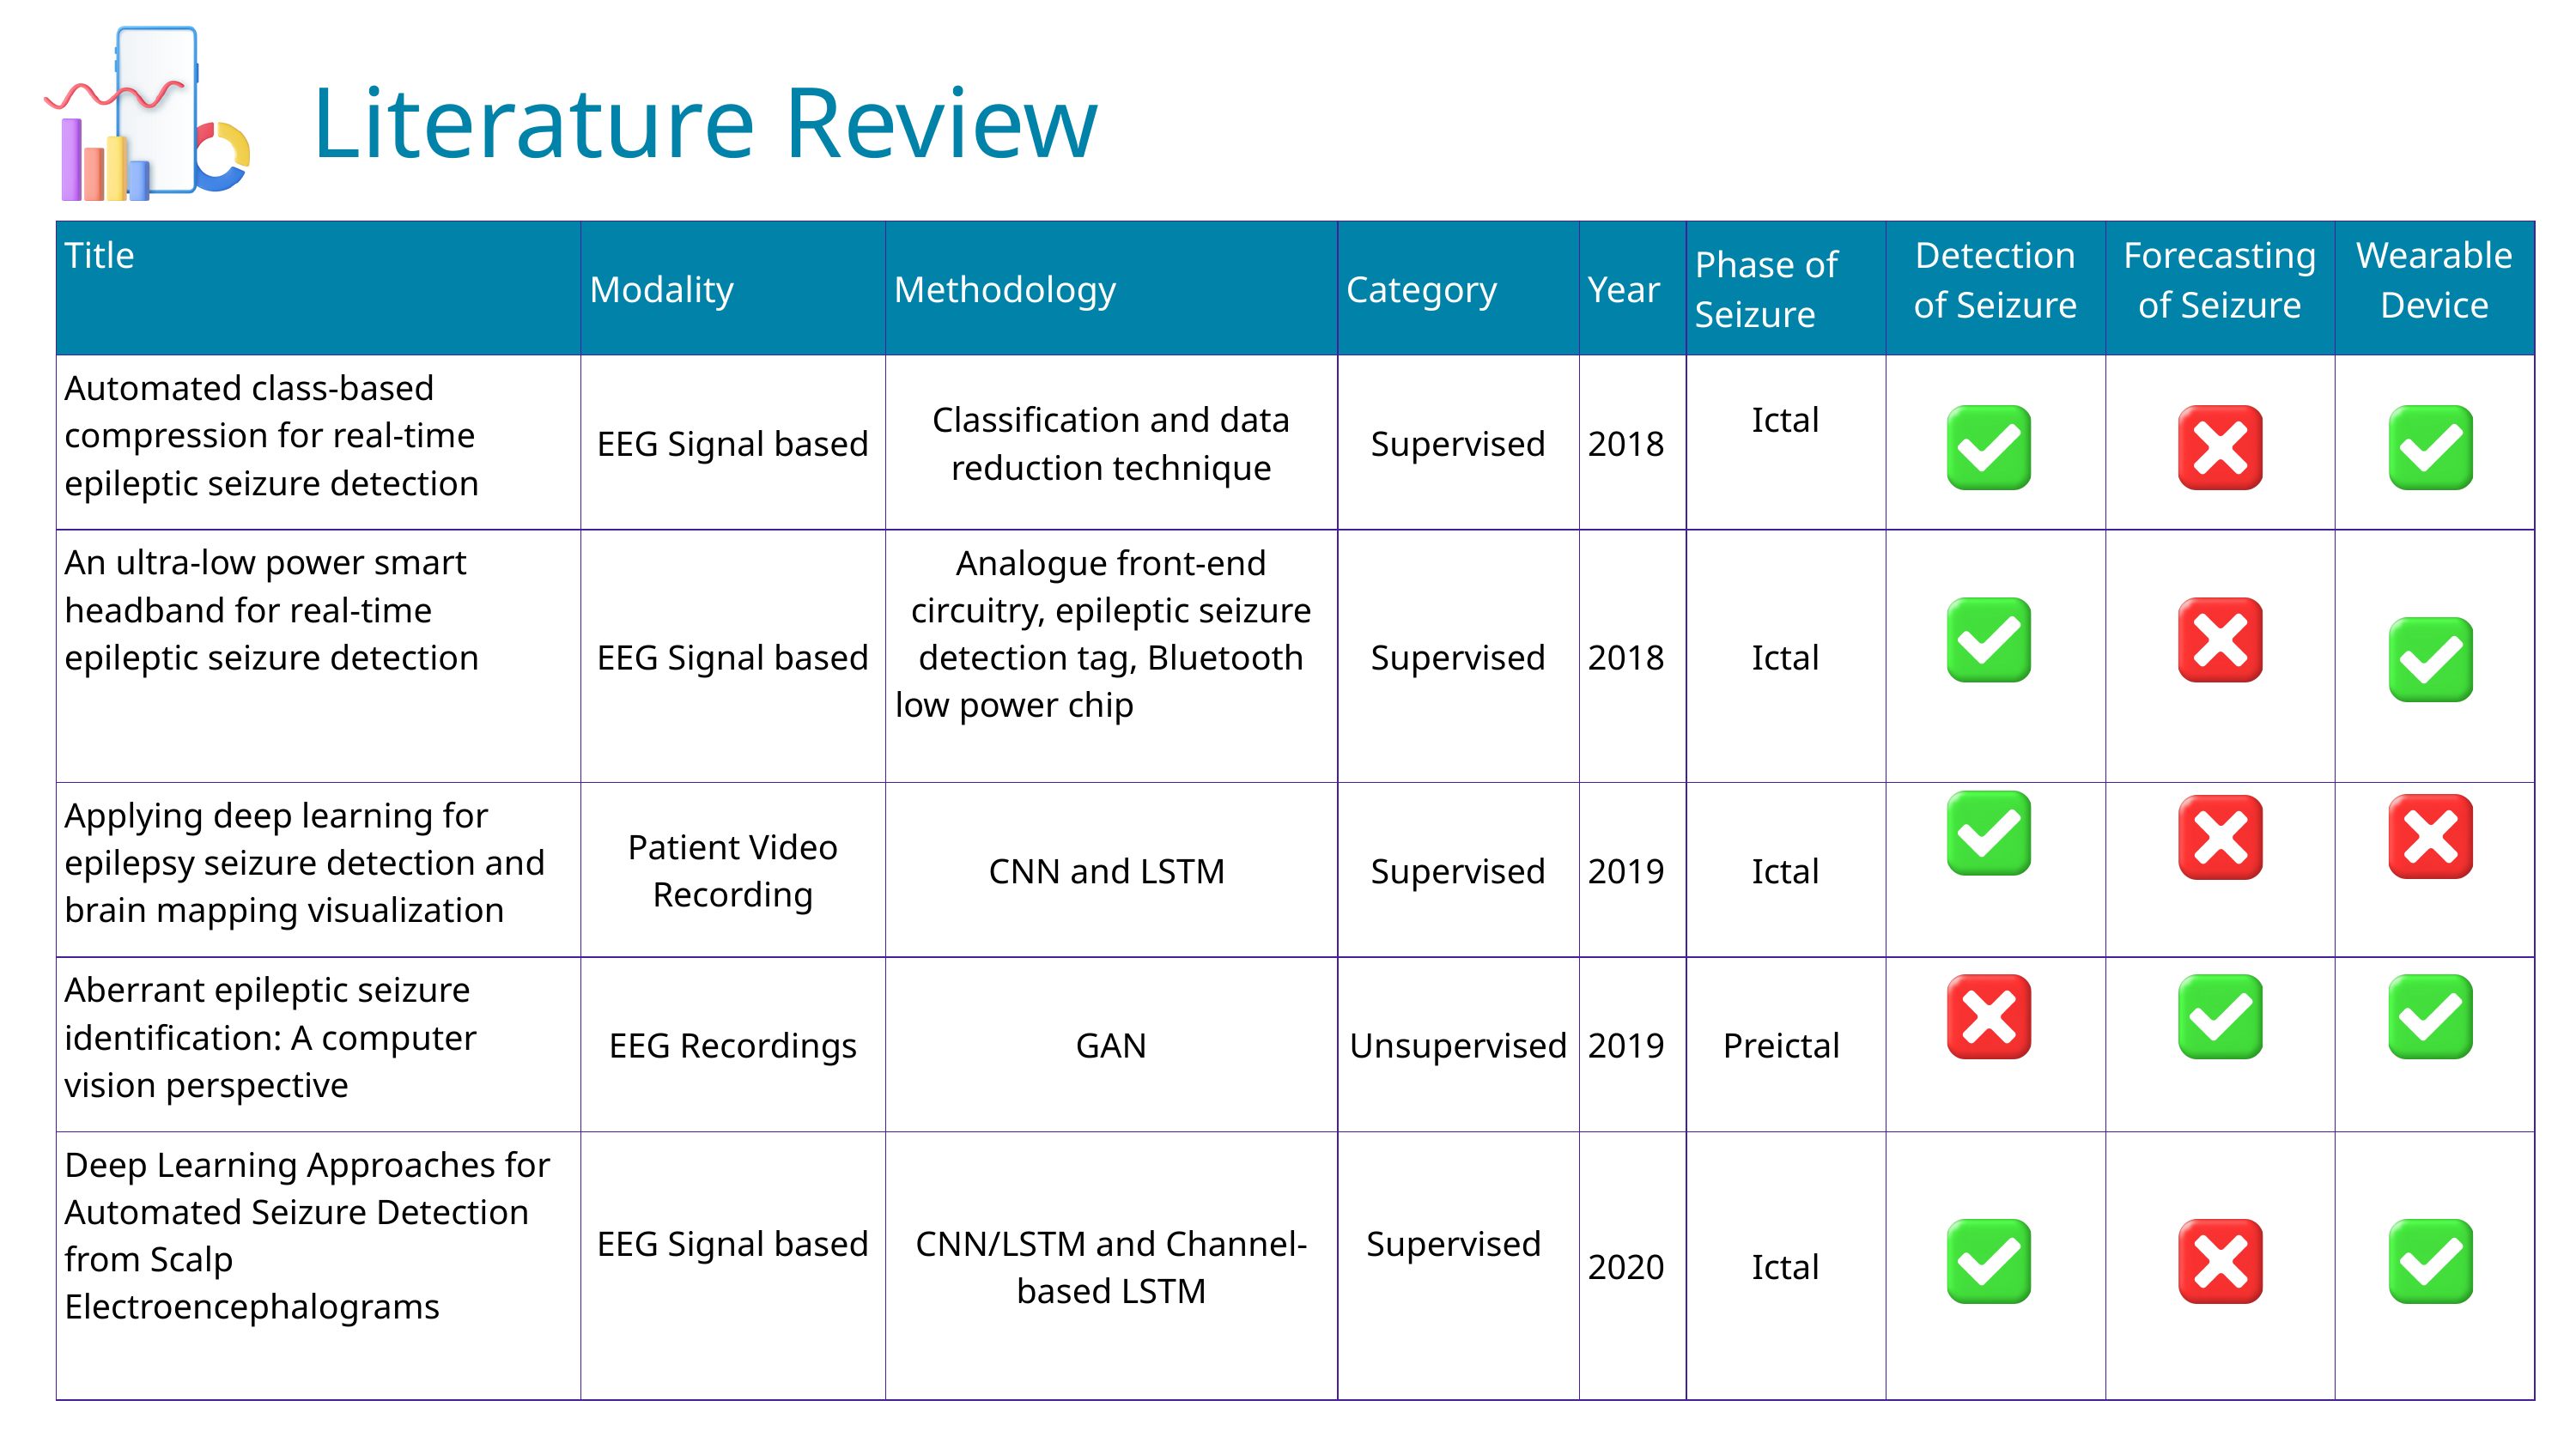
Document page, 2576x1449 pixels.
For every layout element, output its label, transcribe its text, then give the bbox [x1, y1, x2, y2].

table_cell [1886, 355, 2105, 529]
table_cell [2336, 783, 2534, 956]
text_box [2389, 617, 2474, 702]
text_box [1947, 405, 2032, 490]
text_box [2178, 597, 2263, 682]
text_box [2389, 1219, 2474, 1304]
table_header Title [57, 221, 580, 355]
table_header Category [1339, 221, 1579, 355]
table_cell Patient Video Recording [581, 783, 885, 956]
table_cell 2020 [1580, 1132, 1686, 1399]
table_cell An ultra-low power smart headband for real-time epileptic seizure detection [57, 530, 580, 782]
table_cell Applying deep learning for epilepsy seizure detection and brain mapping visualization [57, 783, 580, 956]
text_box [1947, 974, 2032, 1059]
table_cell Supervised [1339, 1132, 1579, 1399]
table_cell EEG Recordings [581, 958, 885, 1131]
table_cell [2336, 958, 2534, 1131]
table_cell [1886, 958, 2105, 1131]
table_cell Classification and data reduction technique [886, 355, 1337, 529]
table_cell Automated class-based compression for real-time epileptic seizure detection [57, 355, 580, 529]
table_header Methodology [886, 221, 1337, 355]
table_cell Analogue front-end circuitry, epileptic seizure detection tag, Bluetooth low power chip [886, 530, 1337, 782]
table_cell 2018 [1580, 530, 1686, 782]
table_header Detection of Seizure [1886, 221, 2105, 355]
table_cell Unsupervised [1339, 958, 1579, 1131]
table_header Modality [581, 221, 885, 355]
text_box [2388, 794, 2474, 879]
table_cell Supervised [1339, 355, 1579, 529]
table_cell Ictal [1687, 1132, 1886, 1399]
text_box [1947, 1219, 2032, 1304]
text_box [43, 26, 251, 201]
table_cell Aberrant epileptic seizure identification: A computer vision perspective [57, 958, 580, 1131]
table_cell [2106, 1132, 2335, 1399]
table_header Forecasting of Seizure [2106, 221, 2335, 355]
table_cell CNN/LSTM and Channel-based LSTM [886, 1132, 1337, 1399]
text_box [2178, 405, 2263, 490]
table_cell EEG Signal based [581, 1132, 885, 1399]
table_header Wearable Device [2336, 221, 2534, 355]
text_box [2389, 405, 2474, 490]
table_cell Deep Learning Approaches for Automated Seizure Detection from Scalp Electroencephalograms [57, 1132, 580, 1399]
table_cell [2336, 530, 2534, 782]
table_cell 2019 [1580, 958, 1686, 1131]
table_cell Supervised [1339, 783, 1579, 956]
table_cell EEG Signal based [581, 530, 885, 782]
table_cell [1886, 783, 2105, 956]
table_cell Ictal [1687, 783, 1886, 956]
table_header Phase of Seizure [1687, 221, 1886, 355]
table_cell [2106, 530, 2335, 782]
table_cell [2336, 355, 2534, 529]
table_cell Supervised [1339, 530, 1579, 782]
table_cell [2106, 355, 2335, 529]
text_box [2178, 974, 2263, 1059]
text_box [1947, 597, 2032, 682]
table_cell [1886, 530, 2105, 782]
table_cell [2106, 783, 2335, 956]
table_cell 2019 [1580, 783, 1686, 956]
table_header Year [1580, 221, 1686, 355]
table_cell [2106, 958, 2335, 1131]
table_cell EEG Signal based [581, 355, 885, 529]
table_cell [1886, 1132, 2105, 1399]
table_cell CNN and LSTM [886, 783, 1337, 956]
table_cell [2336, 1132, 2534, 1399]
text_box [2388, 974, 2473, 1059]
table_cell Ictal [1687, 530, 1886, 782]
text_box [2178, 795, 2263, 880]
table_cell GAN [886, 958, 1337, 1131]
table_cell 2018 [1580, 355, 1686, 529]
table_cell Preictal [1687, 958, 1886, 1131]
text_box Literature Review [284, 41, 1127, 178]
text_box [2178, 1219, 2263, 1304]
text_box [1947, 791, 2032, 876]
table_cell Ictal [1687, 355, 1886, 529]
